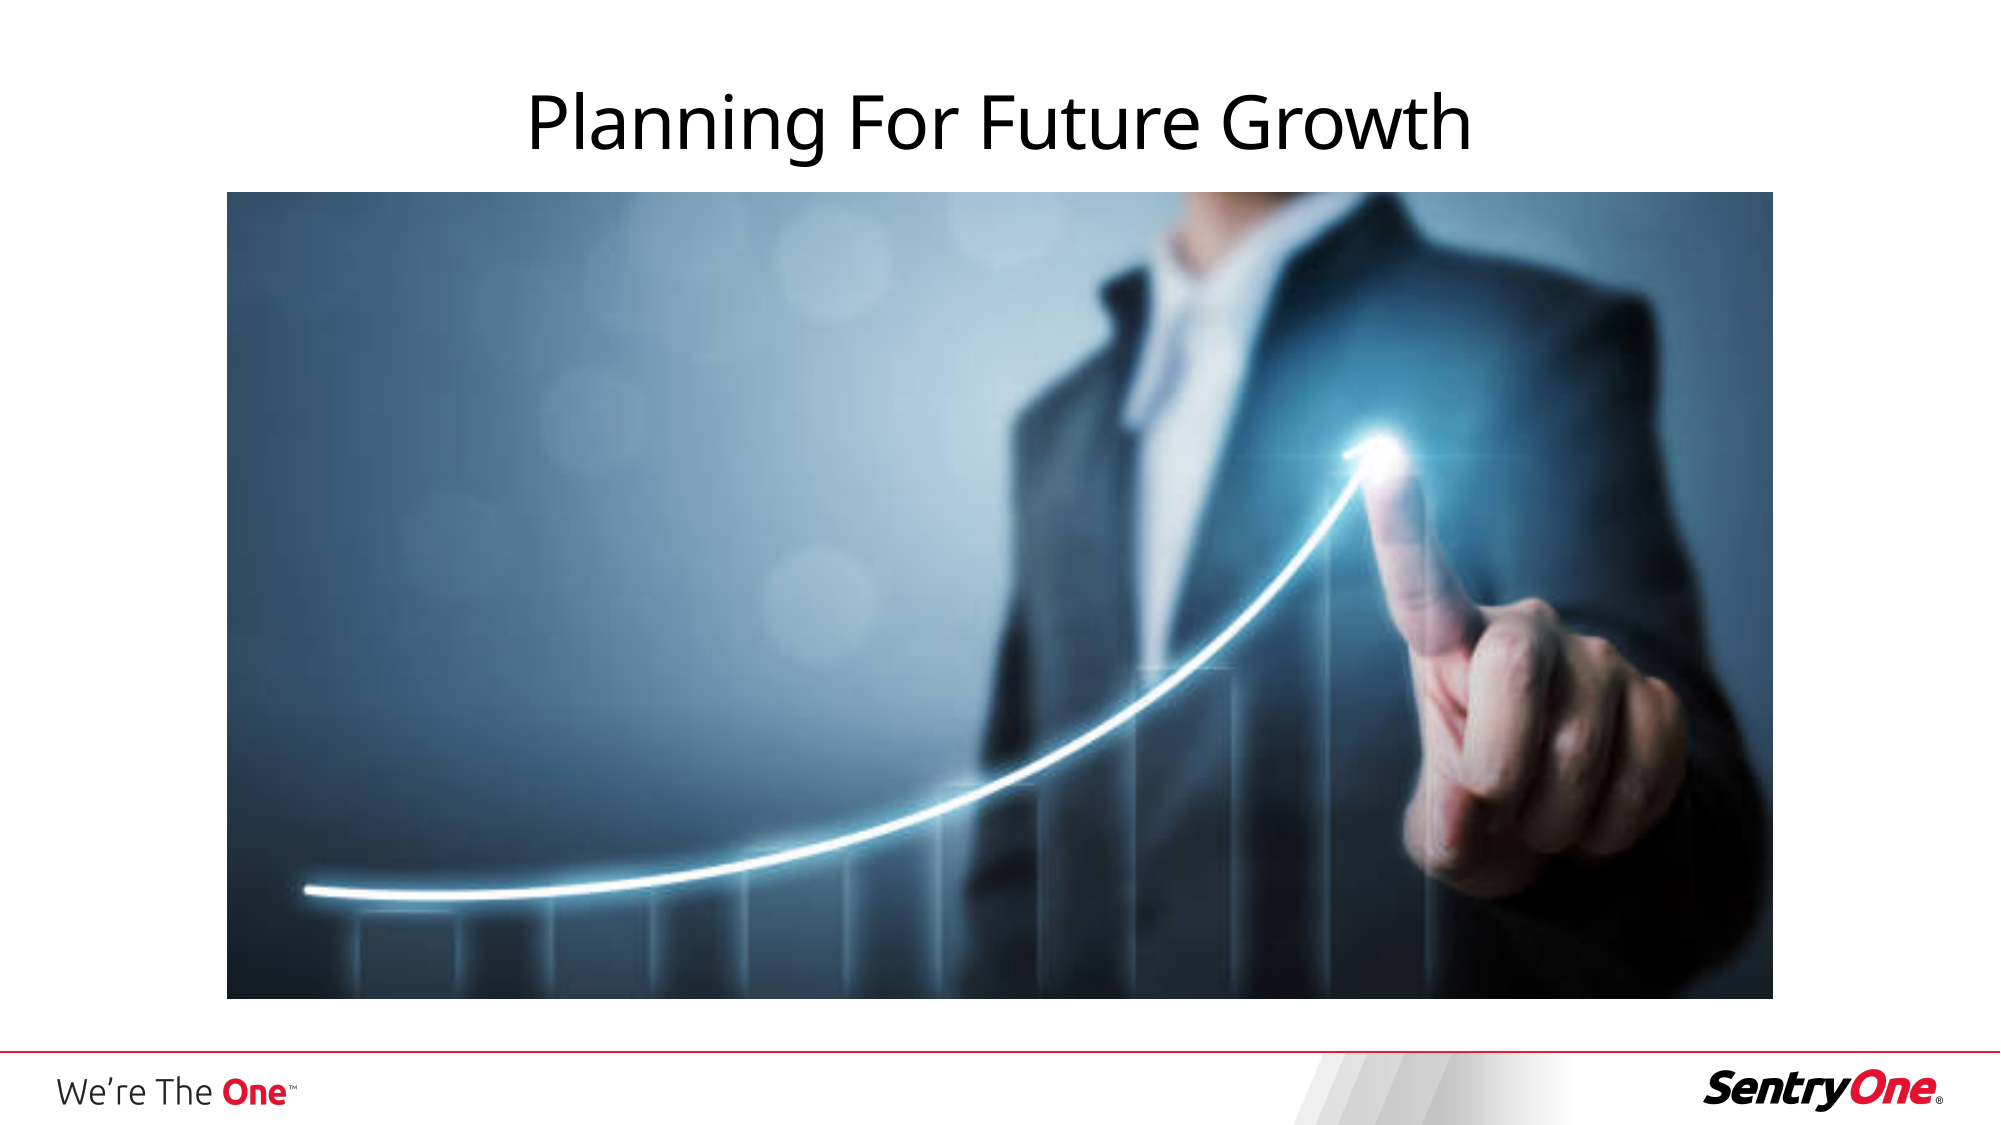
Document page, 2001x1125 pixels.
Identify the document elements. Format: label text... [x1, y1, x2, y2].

picture [1703, 1069, 1943, 1112]
picture [57, 1076, 297, 1105]
picture [498, 1053, 1464, 1125]
text_box Planning For Future Growth [96, 74, 1904, 165]
picture [227, 192, 1773, 1051]
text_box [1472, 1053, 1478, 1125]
